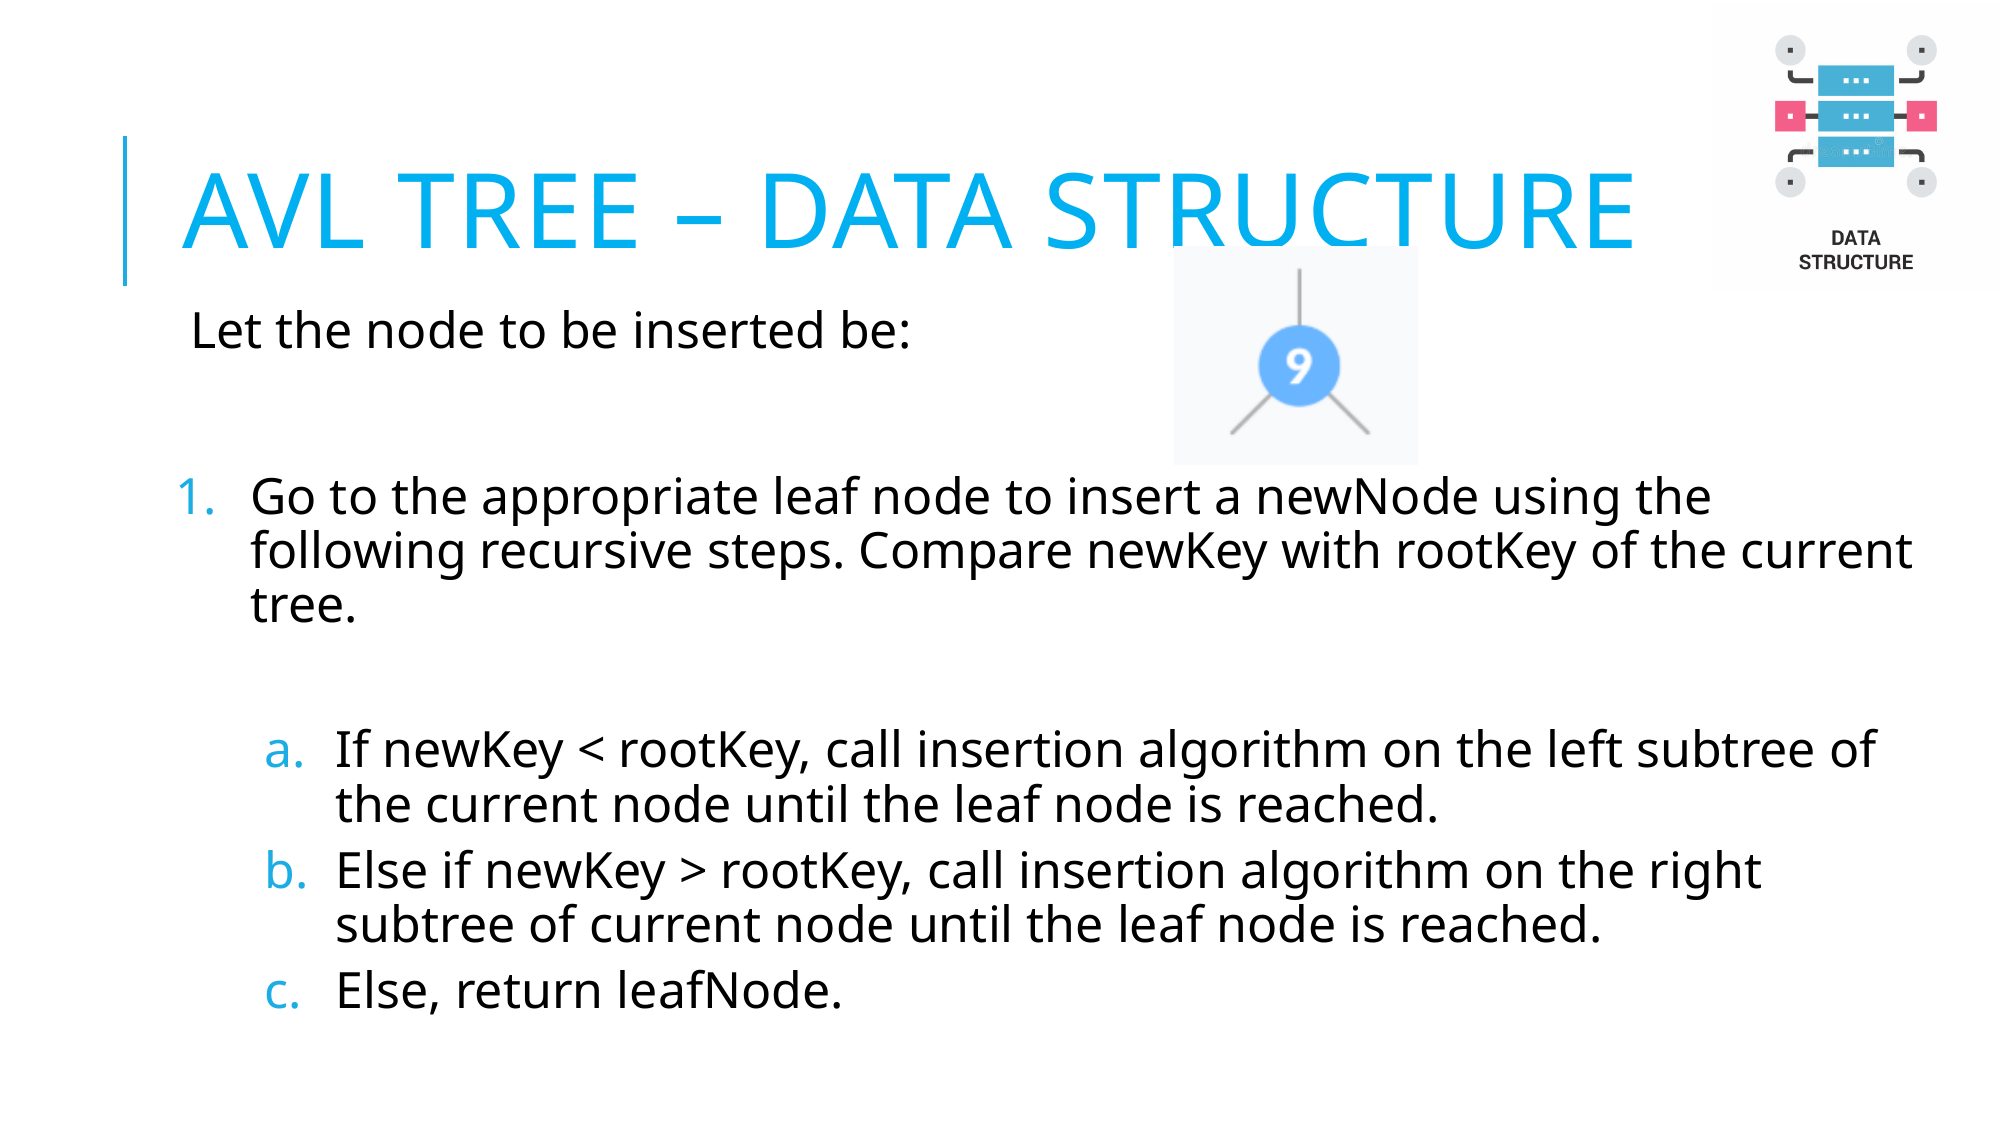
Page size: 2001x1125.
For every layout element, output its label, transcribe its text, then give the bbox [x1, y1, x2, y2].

picture [1712, 2, 2000, 291]
list Let the node to be inserted be: Go to the appropriate leaf node to insert a newNode using the following recursive steps. Compare newKey with rootKey of the current tree. If newKey < rootKey, call insertion algorithm on the left subtree of the current node until the leaf node is reached. Else if newKey > rootKey, call insertion algorithm on the right subtree of current node until the leaf node is reached. Else, return leafNode. [168, 297, 1943, 1084]
title AVL TREE – DATA STRUCTURE [168, 96, 1763, 297]
text_box [975, 537, 1025, 588]
picture [1173, 246, 1419, 466]
